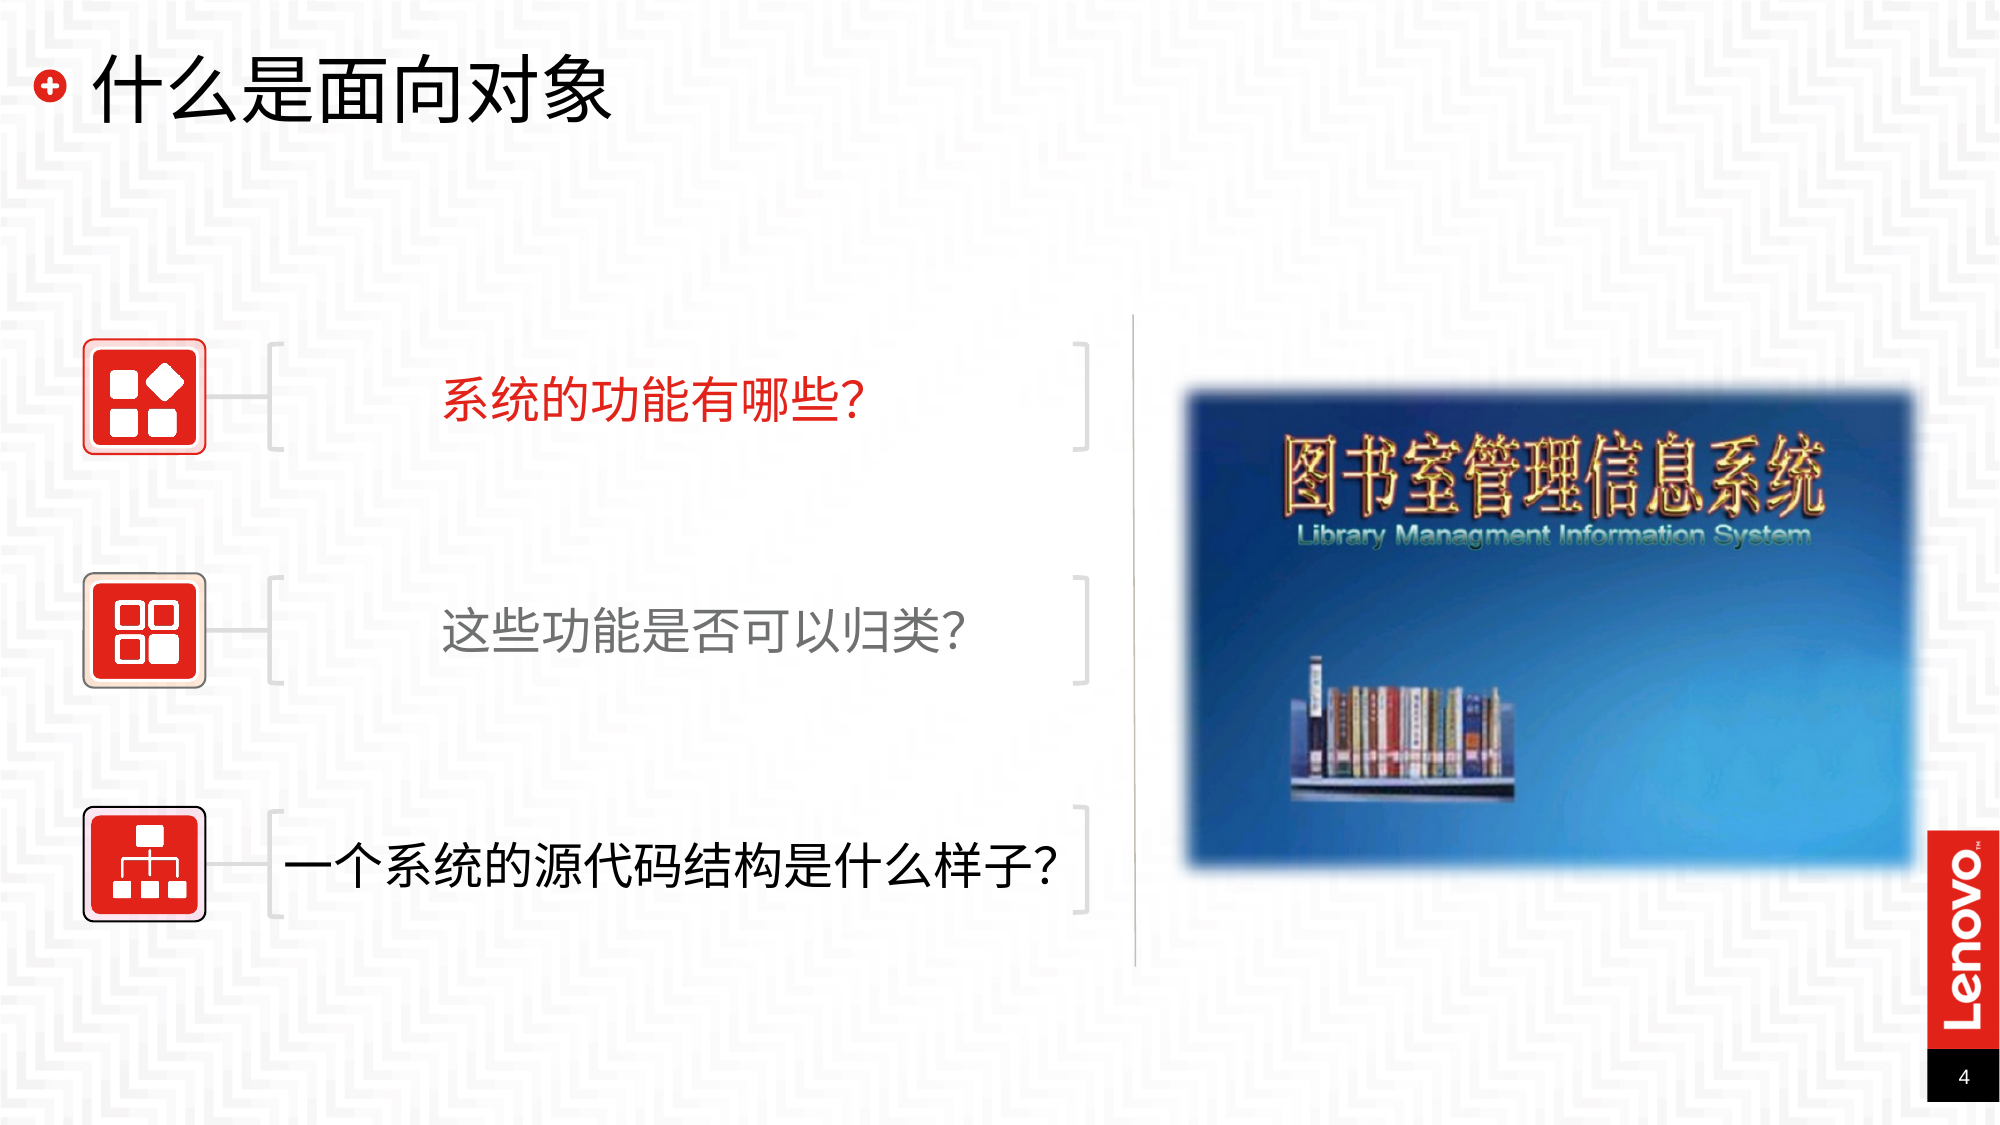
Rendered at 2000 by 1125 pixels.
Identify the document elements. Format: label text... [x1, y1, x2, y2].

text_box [83, 806, 1099, 922]
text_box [83, 573, 1088, 688]
picture [0, 0, 2000, 1125]
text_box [83, 339, 1088, 455]
title 什么是面向对象 [90, 45, 1907, 131]
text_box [1132, 314, 1136, 967]
